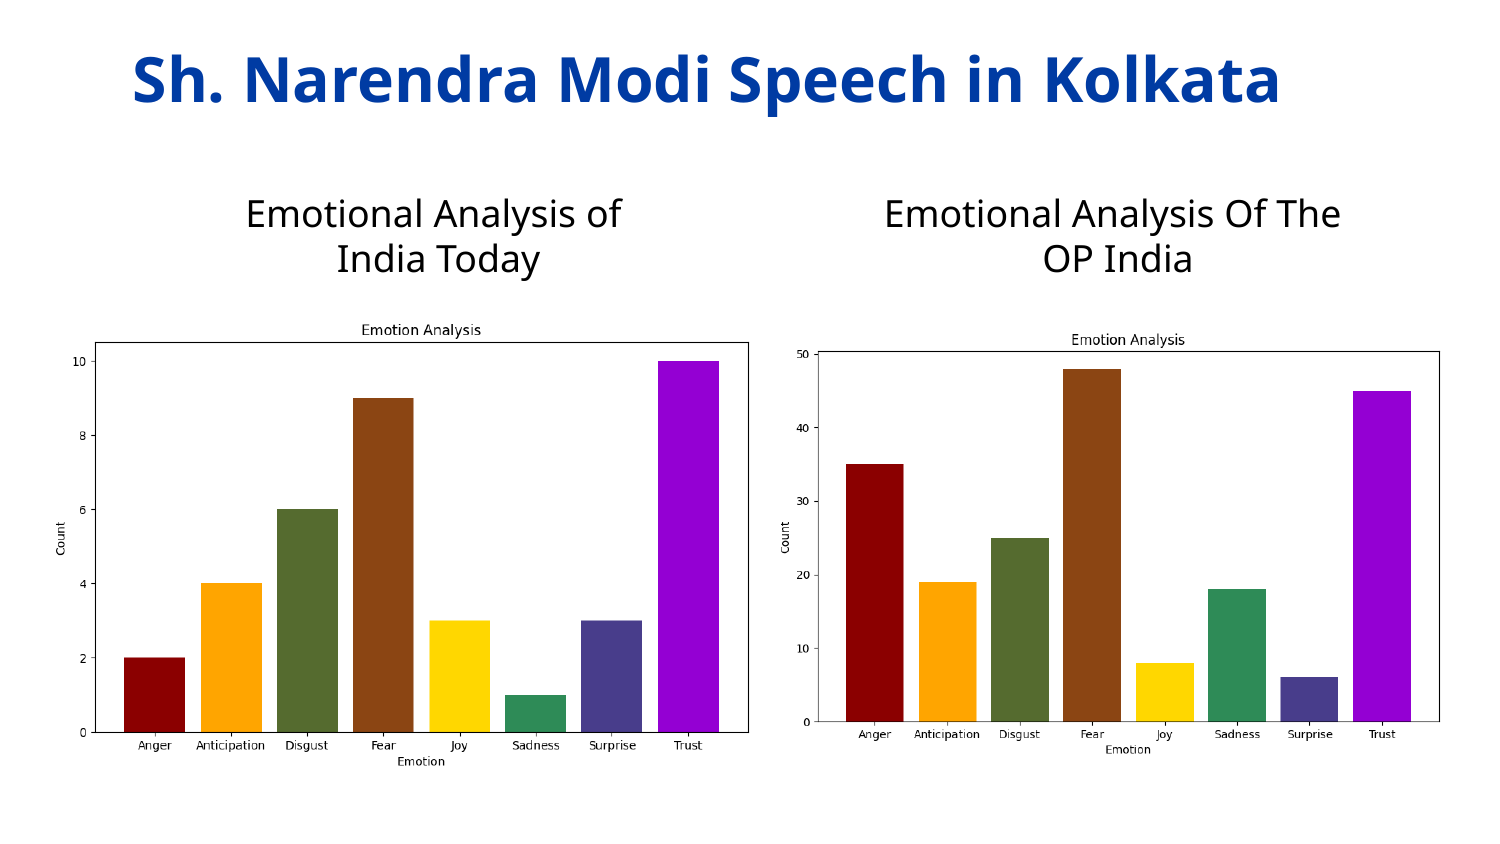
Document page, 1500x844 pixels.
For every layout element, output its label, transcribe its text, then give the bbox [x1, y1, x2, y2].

title Sh. Narendra Modi Speech in Kolkata [117, 24, 1383, 118]
subtitle Emotional Analysis Of The OP India [814, 175, 1422, 292]
picture [42, 281, 1487, 787]
subtitle Emotional Analysis of India Today [98, 175, 779, 280]
